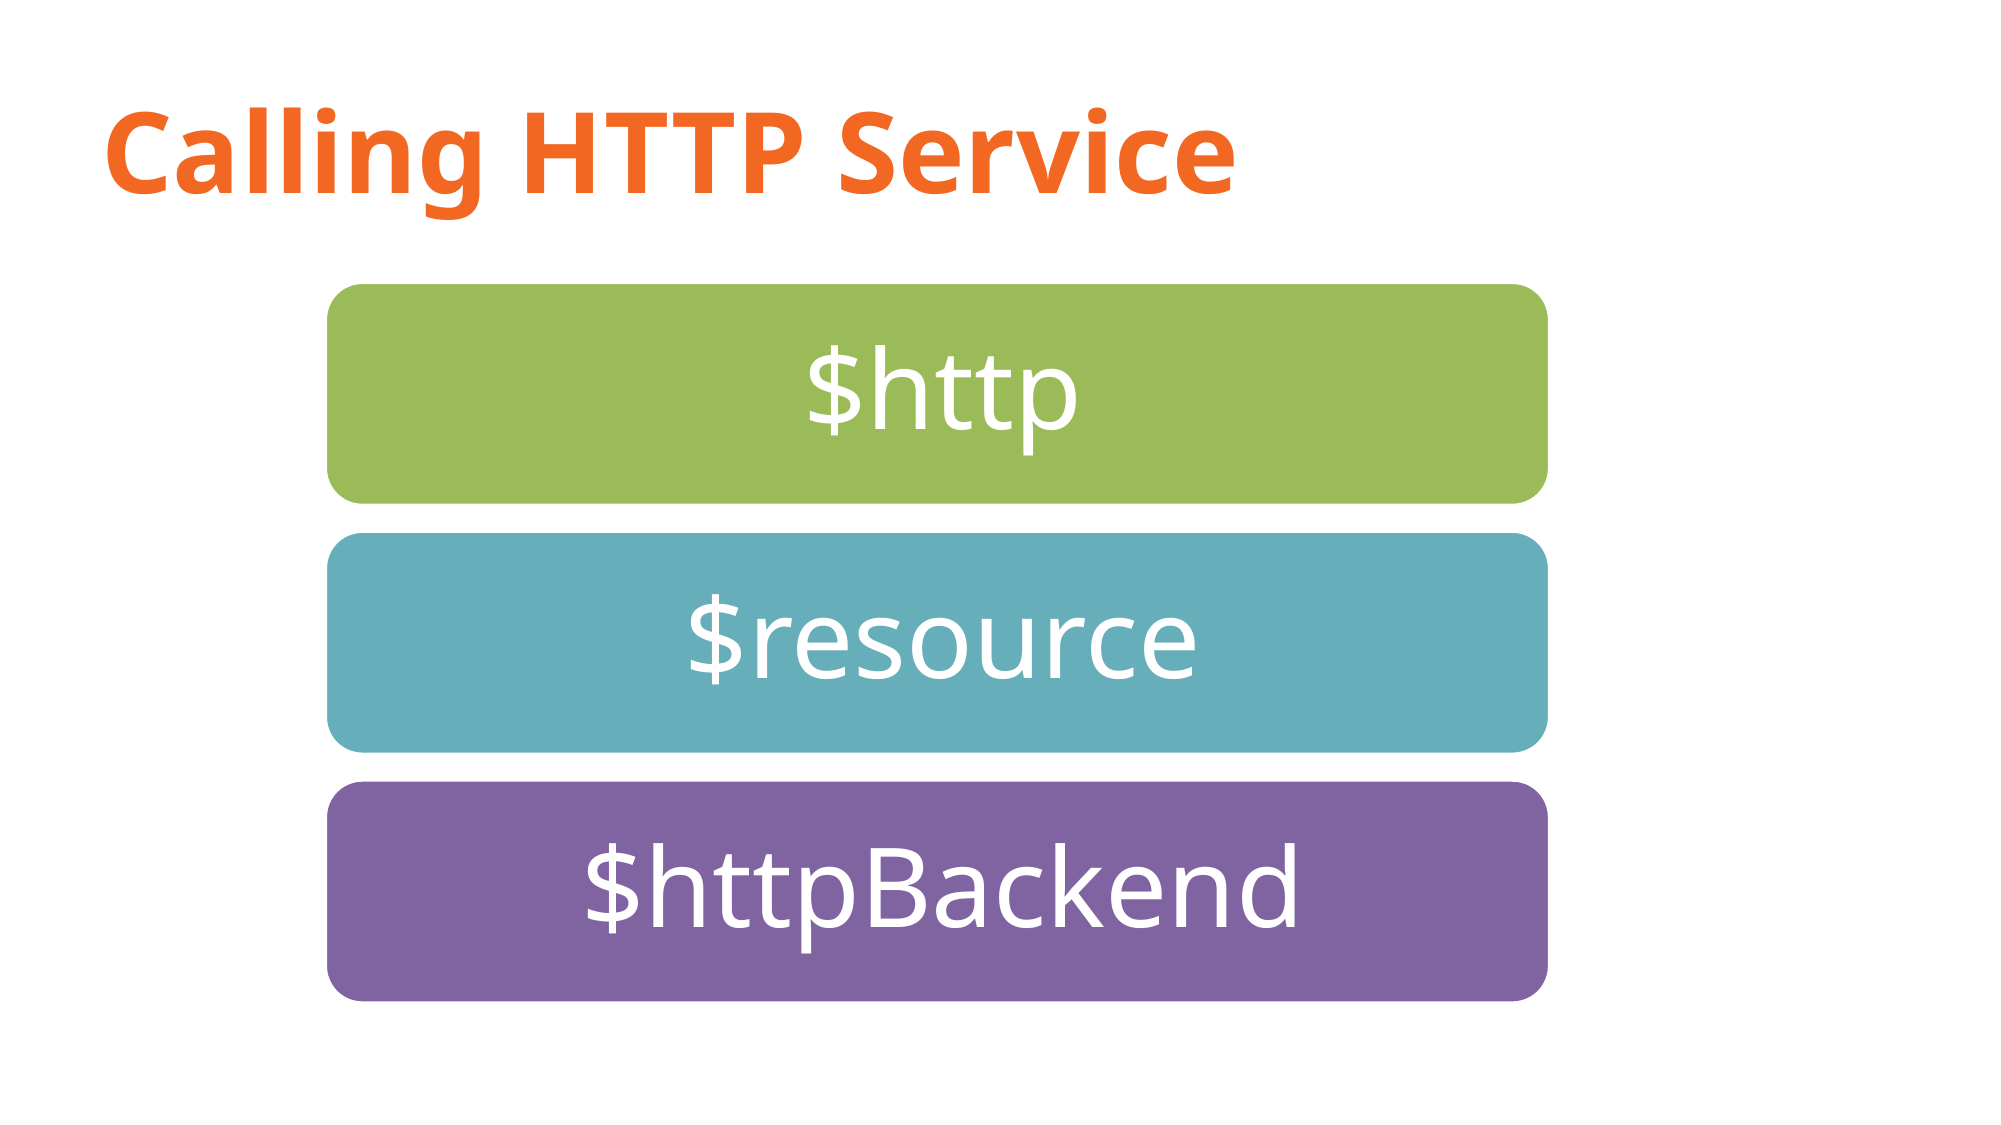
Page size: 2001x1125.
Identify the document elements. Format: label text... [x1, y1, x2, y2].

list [324, 280, 1551, 1006]
title Calling HTTP Service [101, 30, 1903, 289]
